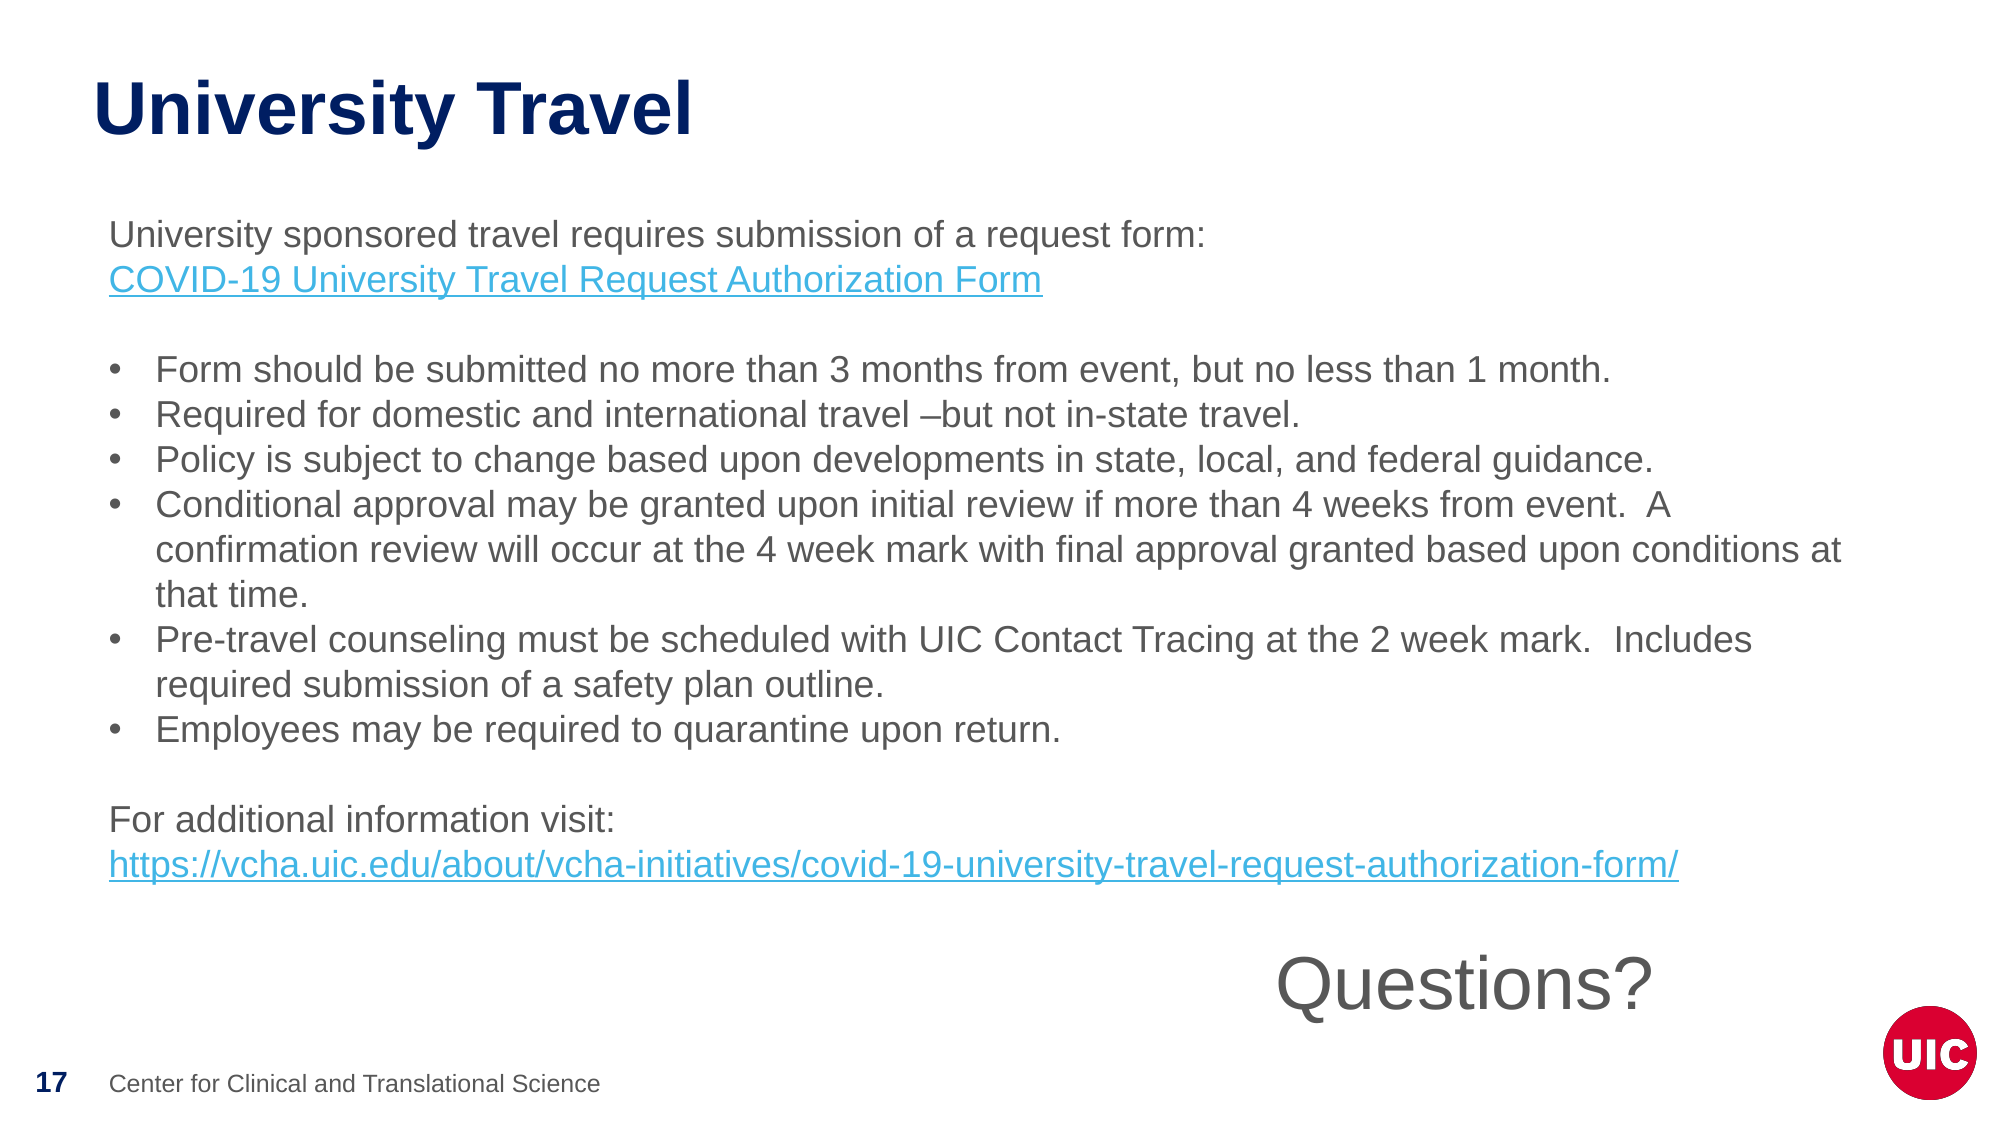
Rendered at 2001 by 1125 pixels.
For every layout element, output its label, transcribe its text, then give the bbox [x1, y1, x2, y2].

picture [1880, 1004, 1980, 1102]
text_box University sponsored travel requires submission of a request form: COVID-19 University Travel Request Authorization Form Form should be submitted no more than 3 months from event, but no less than 1 month. Required for domestic and international travel –but not in-state travel. Policy is subject to change based upon developments in state, local, and federal guidance. Conditional approval may be granted upon initial review if more than 4 weeks from event. A confirmation review will occur at the 4 week mark with final approval granted based upon conditions at that time. Pre-travel counseling must be scheduled with UIC Contact Tracing at the 2 week mark. Includes required submission of a safety plan outline. Employees may be required to quarantine upon return. For additional information visit: https://vcha.uic.edu/about/vcha-initiatives/covid-19-university-travel-request-authorization-form/ [93, 203, 1887, 893]
footer Center for Clinical and Translational Science [93, 1053, 844, 1113]
title University Travel [93, 70, 1907, 204]
text_box Questions? [1260, 926, 1848, 1077]
